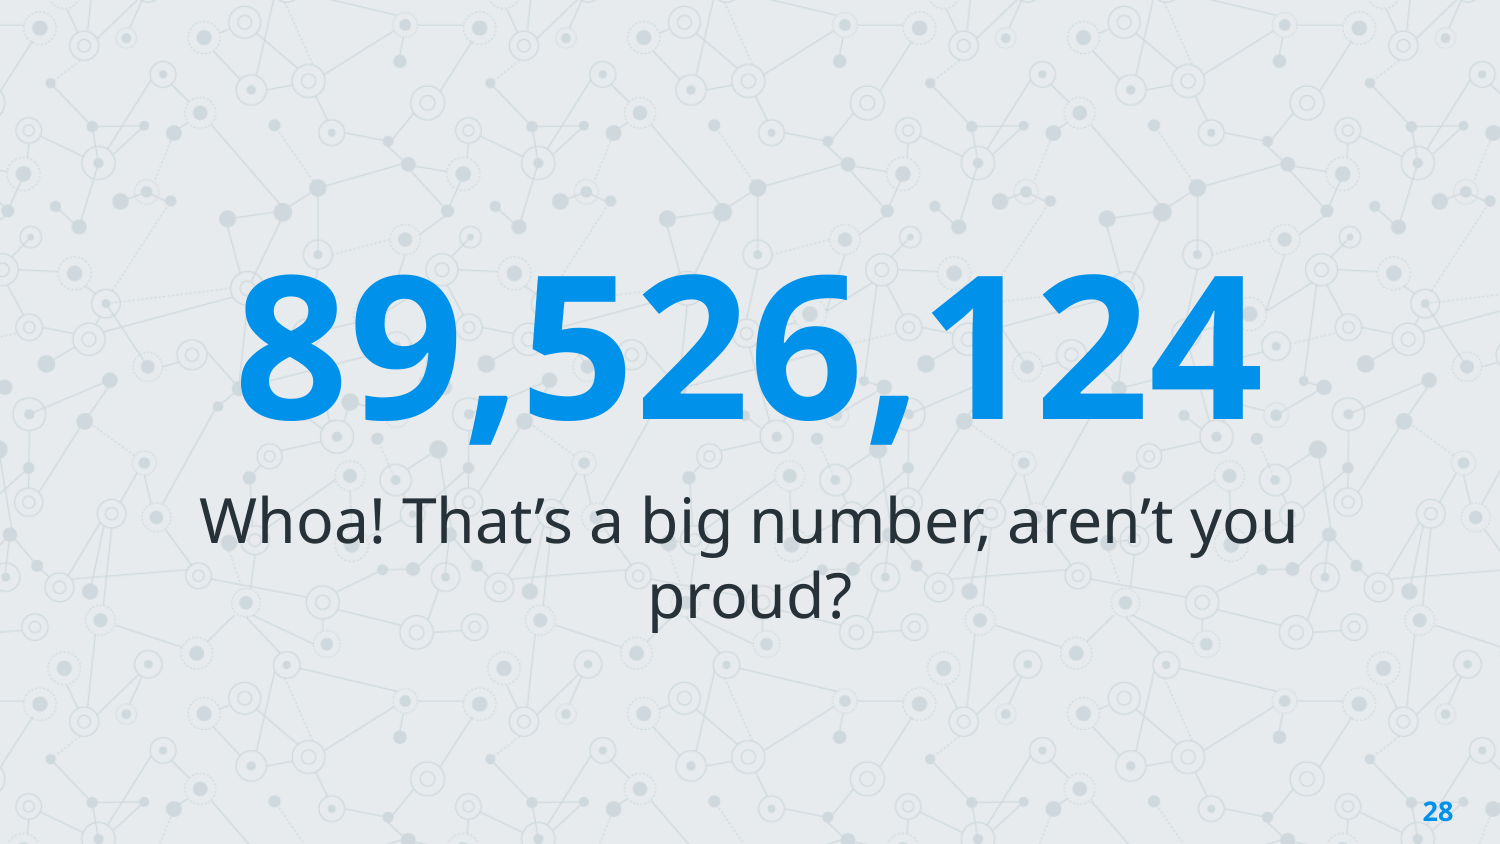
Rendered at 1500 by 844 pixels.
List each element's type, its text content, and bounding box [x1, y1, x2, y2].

text_box <number> [1378, 779, 1469, 844]
text_box Whoa! That’s a big number, aren’t you proud? [112, 465, 1388, 595]
text_box 89,526,124 [112, 284, 1388, 465]
